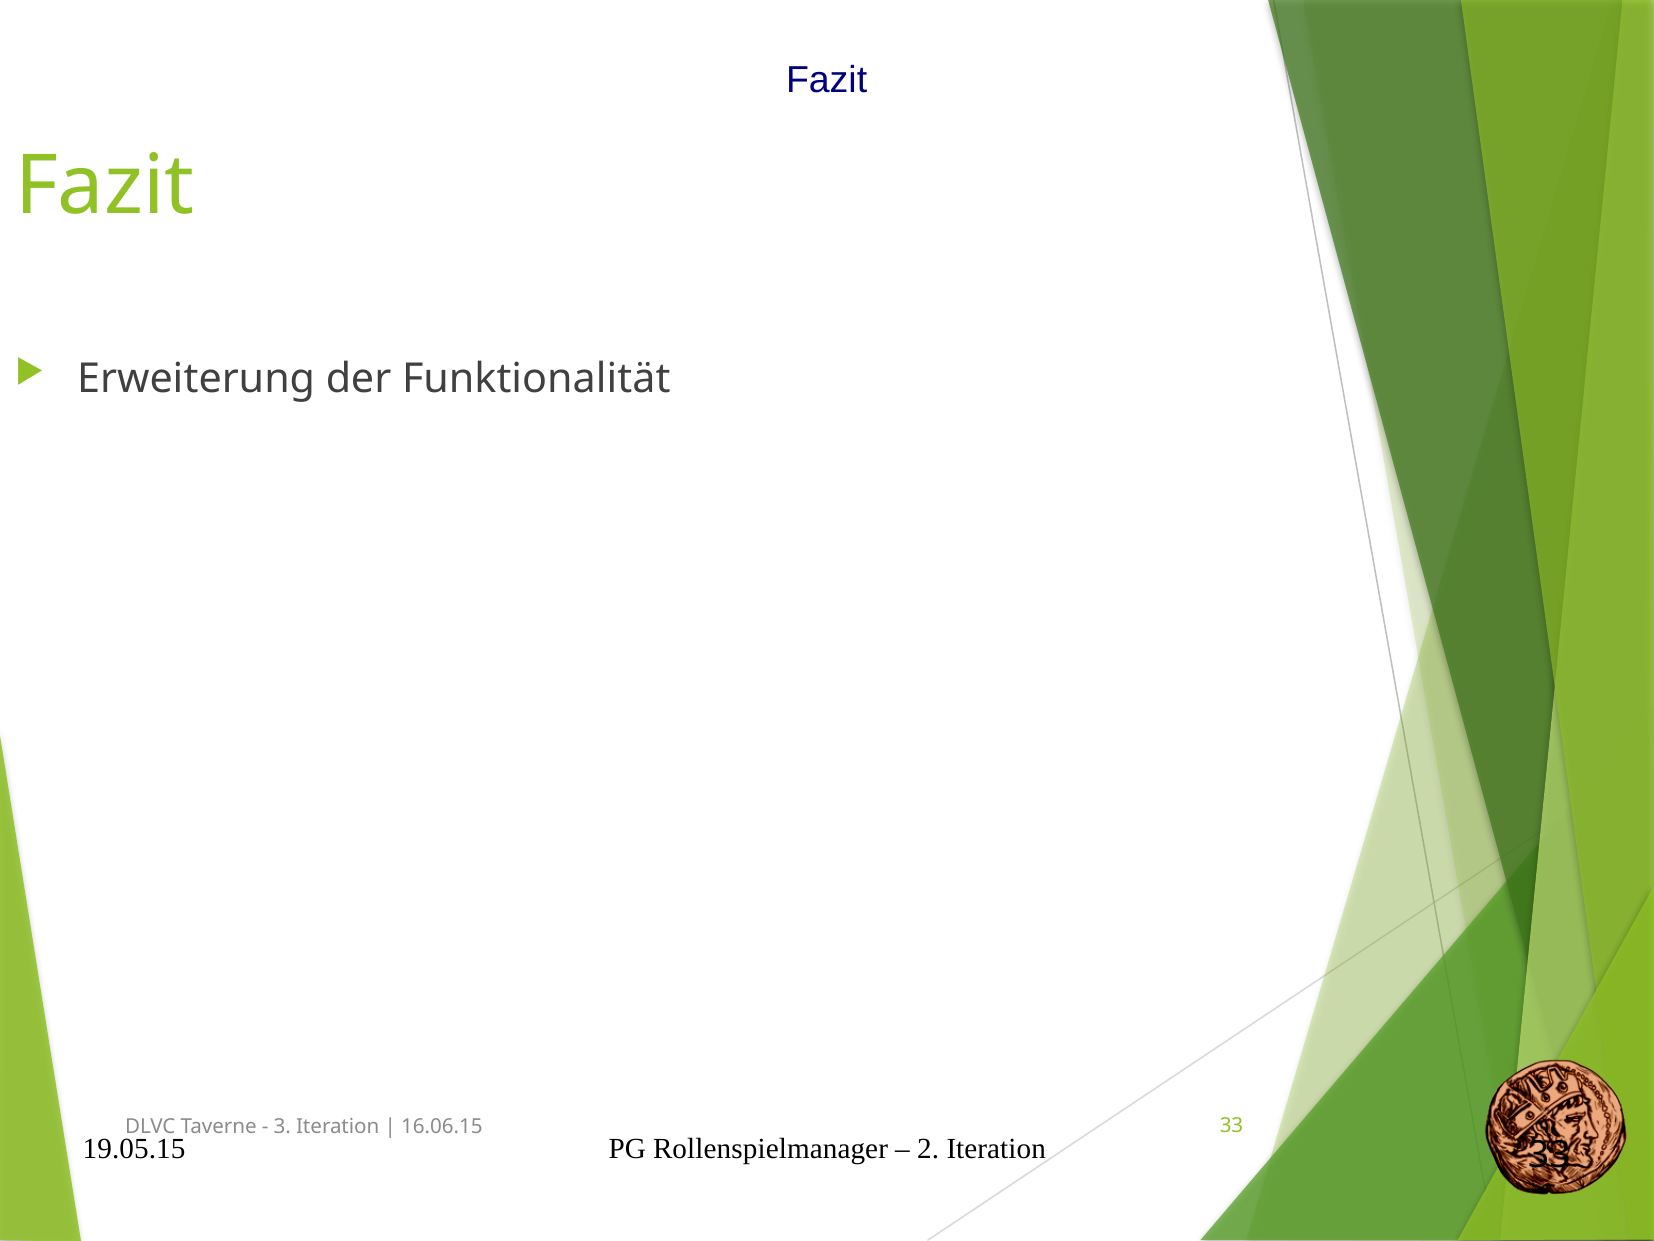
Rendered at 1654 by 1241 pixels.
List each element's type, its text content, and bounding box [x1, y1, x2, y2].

footer DLVC Taverne - 3. Iteration | 16.06.15 [110, 1092, 947, 1159]
text_box 19.05.15 [82, 1129, 468, 1216]
text_box 33 [1185, 1129, 1571, 1216]
text_box PG Rollenspielmanager – 2. Iteration [565, 1129, 1090, 1216]
text_box Fazit [771, 47, 883, 107]
slide_number 33 [1165, 1092, 1259, 1159]
picture [1483, 1054, 1631, 1197]
title Fazit [0, 123, 1489, 346]
list Erweiterung der Funktionalität [0, 343, 1455, 1063]
